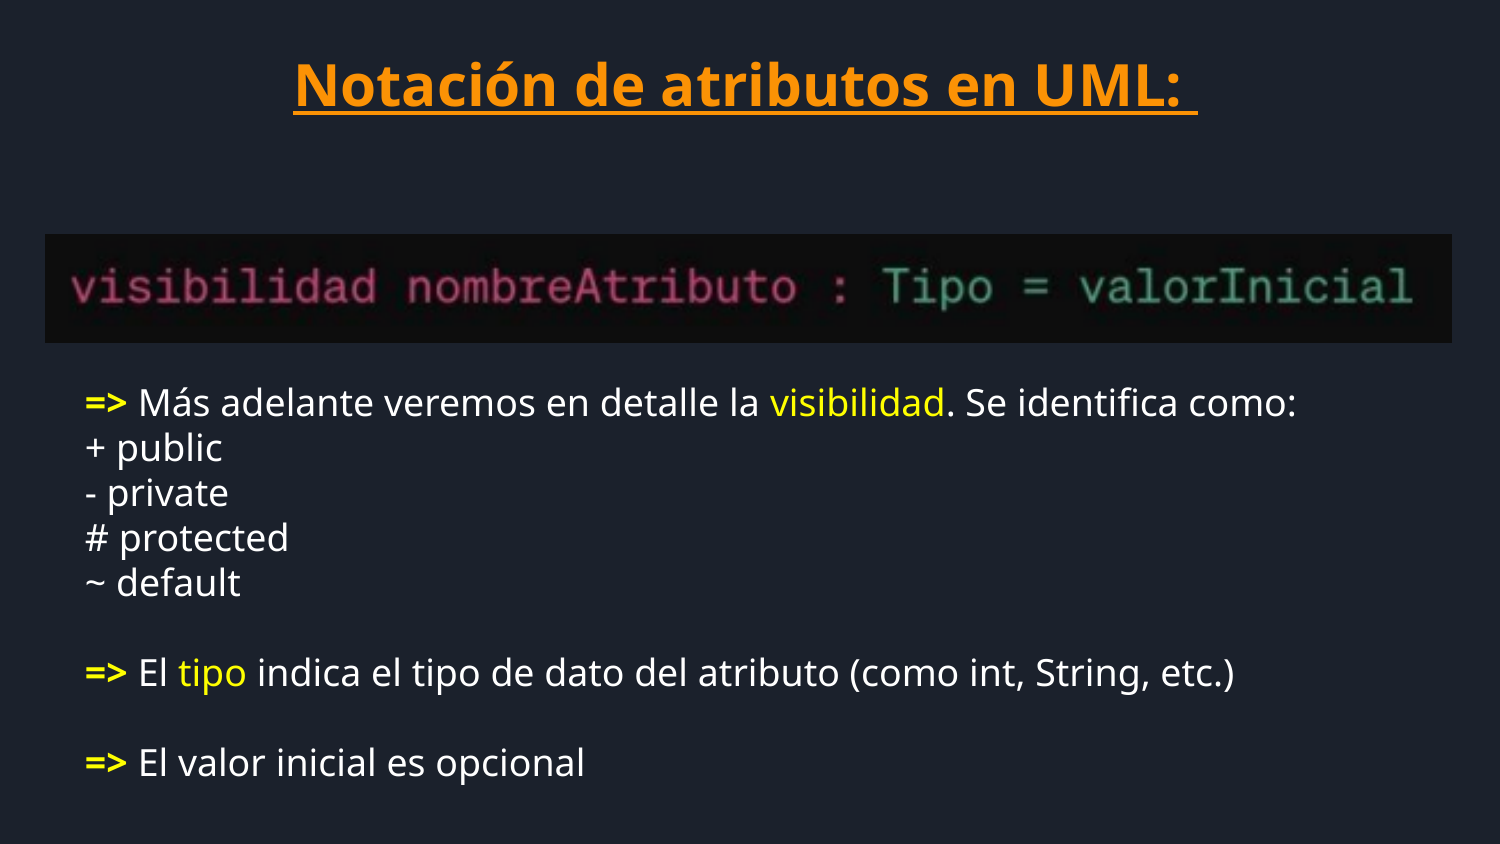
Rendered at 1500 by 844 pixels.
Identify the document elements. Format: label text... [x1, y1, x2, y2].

picture [45, 234, 1453, 343]
text_box => Más adelante veremos en detalle la visibilidad. Se identifica como: + public - private # protected ~ default => El tipo indica el tipo de dato del atributo (como int, String, etc.) => El valor inicial es opcional [70, 371, 1388, 792]
text_box Notación de atributos en UML: [86, 33, 1404, 144]
